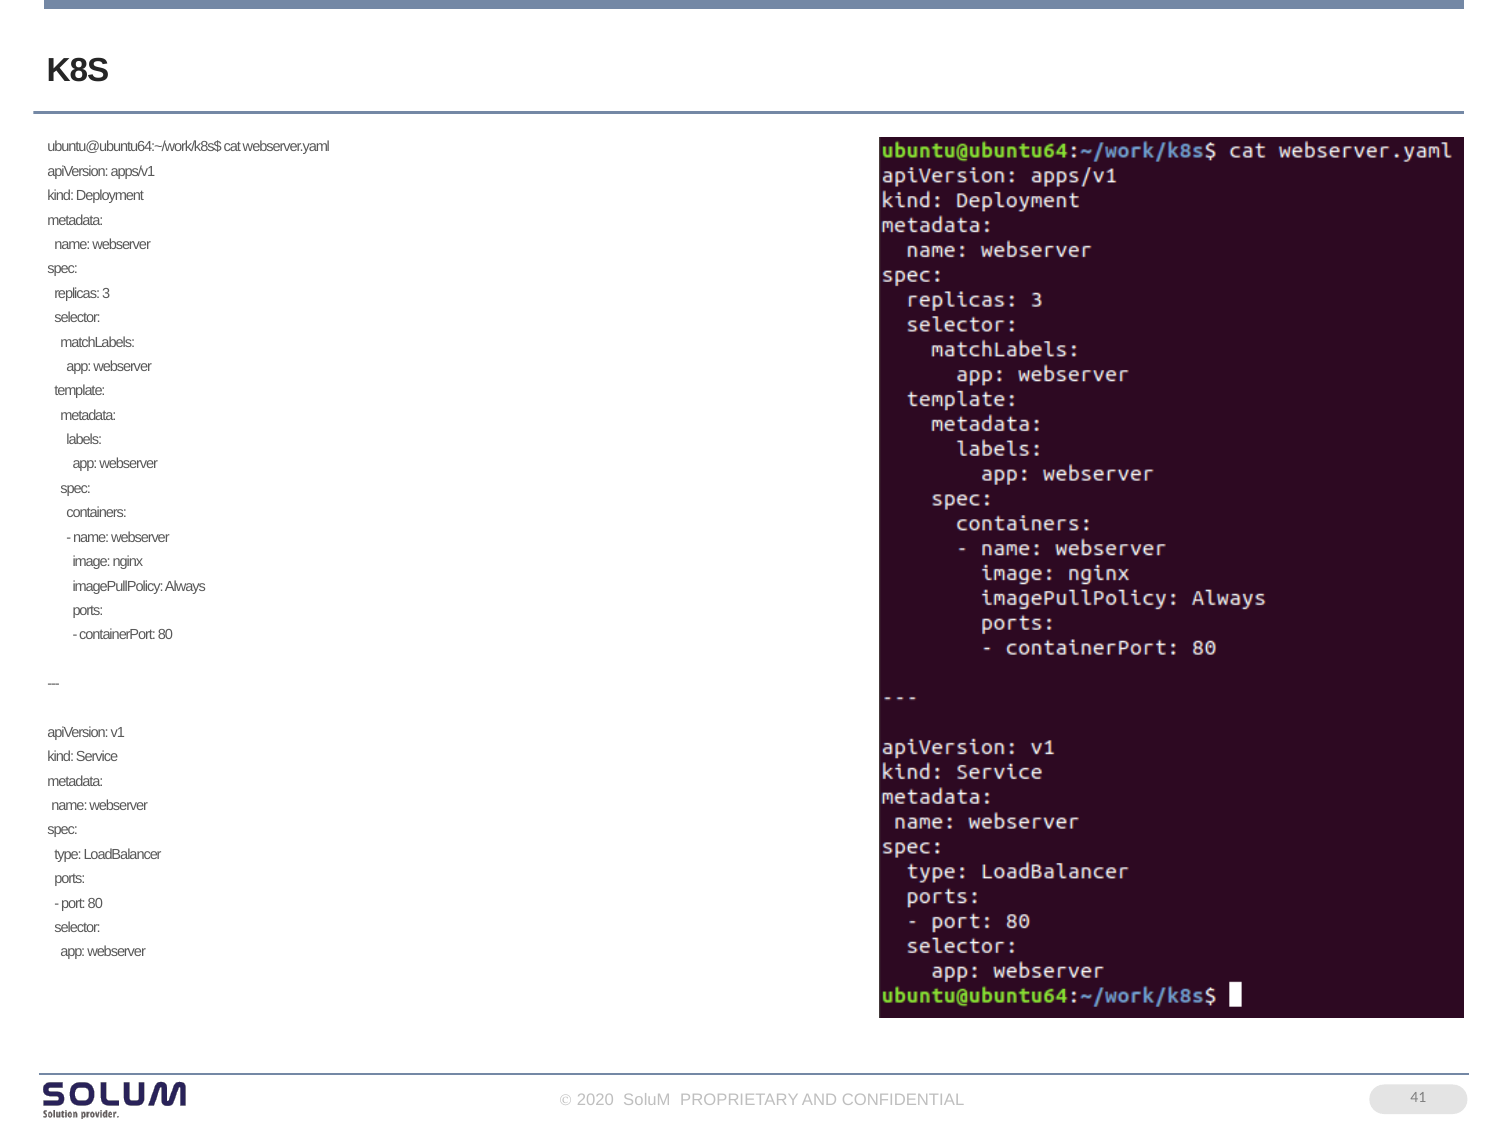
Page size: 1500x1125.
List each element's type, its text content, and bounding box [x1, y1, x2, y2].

picture [879, 137, 1464, 1018]
picture [41, 1080, 187, 1119]
subtitle ubuntu@ubuntu64:~/work/k8s$ cat webserver.yaml apiVersion: apps/v1 kind: Deployment metadata: name: webserver spec: replicas: 3 selector: matchLabels: app: webserver template: metadata: labels: app: webserver spec: containers: - name: webserver image: nginx imagePullPolicy: Always ports: - containerPort: 80 --- apiVersion: v1 kind: Service metadata: name: webserver spec: type: LoadBalancer ports: - port: 80 selector: app: webserver [33, 137, 639, 841]
title K8S [46, 28, 1349, 113]
